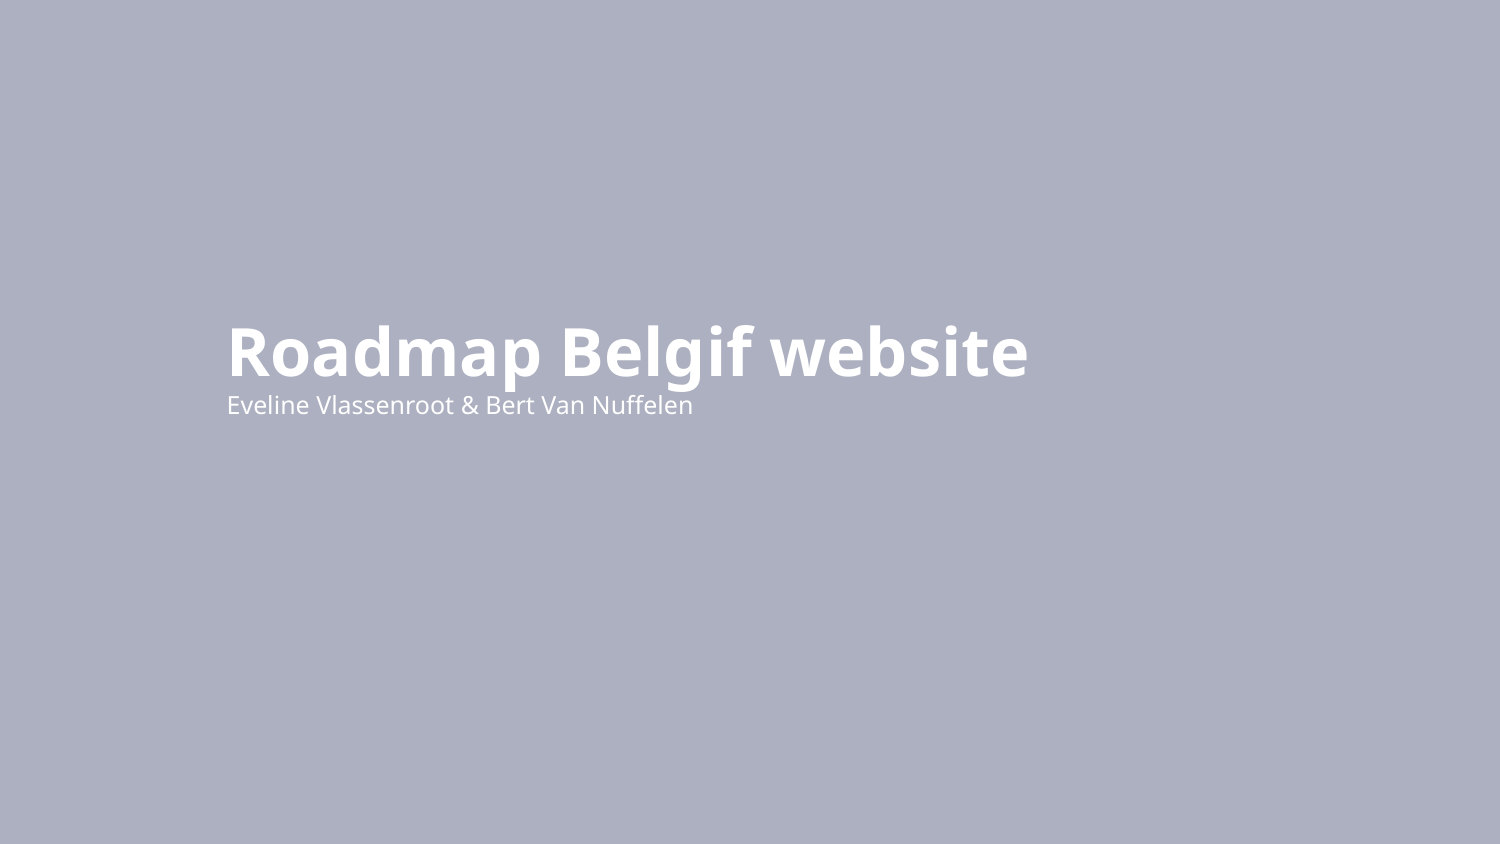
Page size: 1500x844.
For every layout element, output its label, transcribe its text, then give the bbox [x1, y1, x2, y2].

title Roadmap Belgif website Eveline Vlassenroot & Bert Van Nuffelen [218, 331, 1386, 478]
